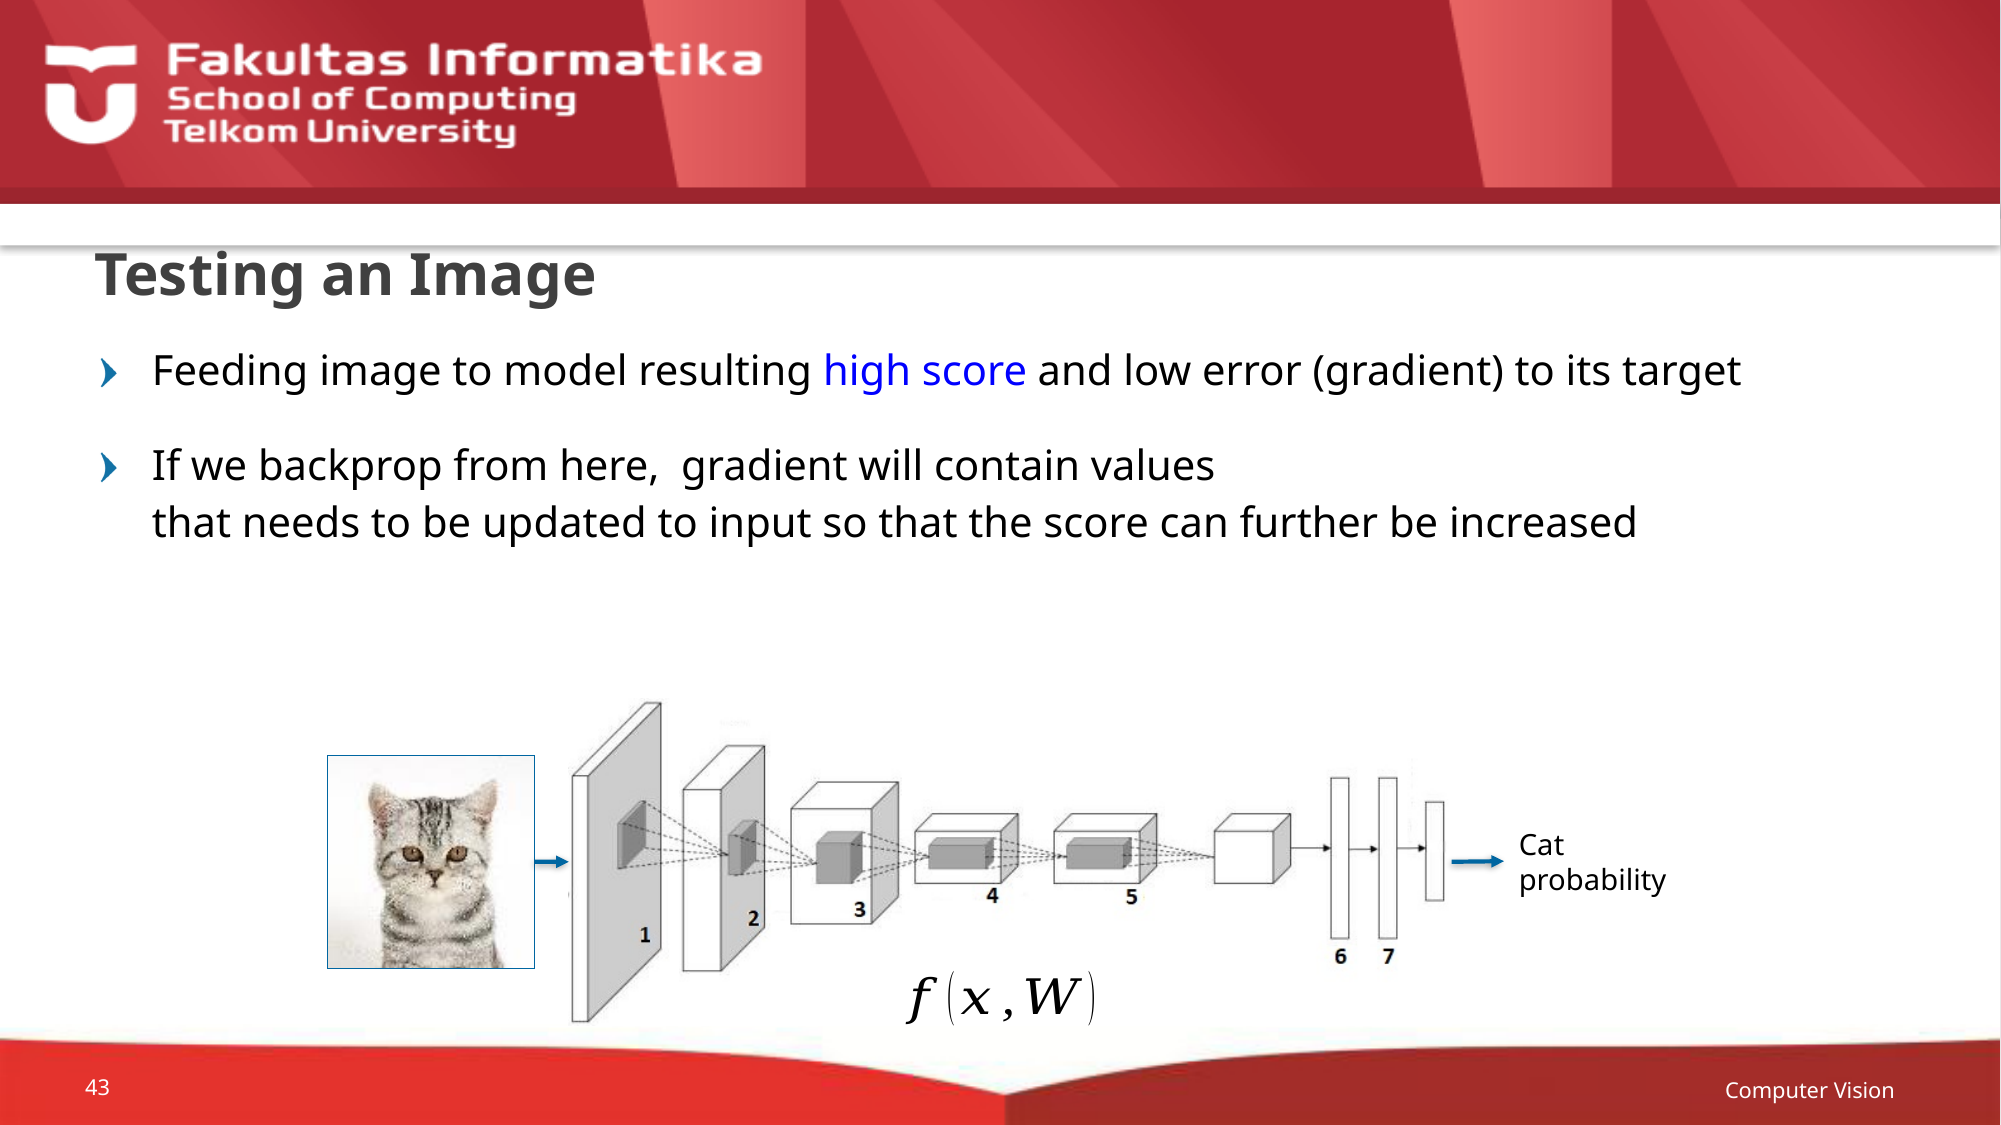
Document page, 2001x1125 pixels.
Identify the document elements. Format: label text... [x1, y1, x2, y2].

list Computer Vision [1185, 1058, 1911, 1119]
picture [95, 443, 120, 484]
picture [95, 349, 120, 389]
slide_number 43 [85, 1058, 164, 1119]
picture [327, 755, 535, 969]
title Testing an Image [79, 219, 1901, 325]
picture [0, 0, 2001, 1125]
text_box Cat probability [1503, 818, 1694, 904]
